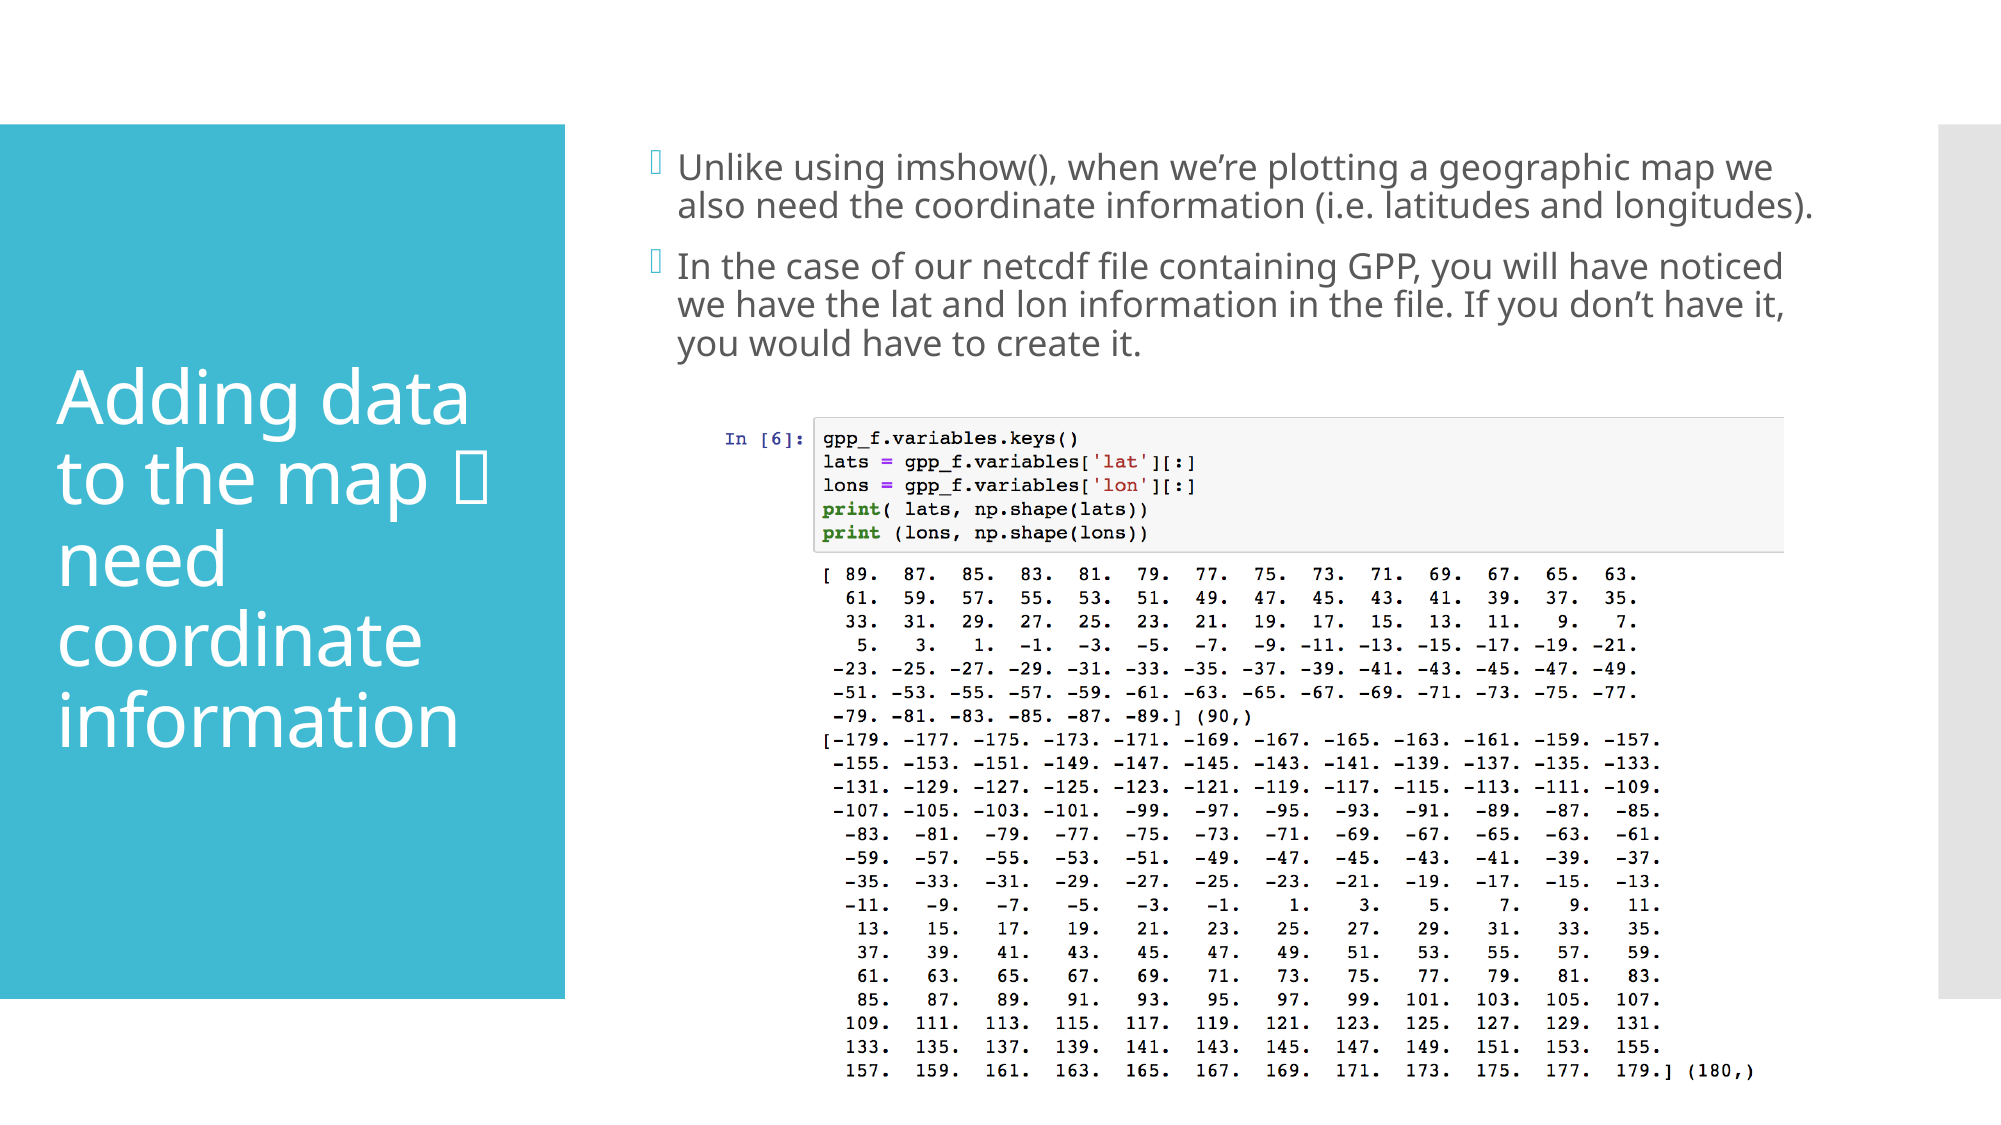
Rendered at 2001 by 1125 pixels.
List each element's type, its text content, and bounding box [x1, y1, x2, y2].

title Adding data to the map  need coordinate information [41, 184, 525, 940]
list Unlike using imshow(), when we’re plotting a geographic map we also need the coordinate information (i.e. latitudes and longitudes). In the case of our netcdf file containing GPP, you will have noticed we have the lat and lon information in the file. If you don’t have it, you would have to create it. [634, 141, 1835, 407]
picture [707, 406, 1784, 1109]
